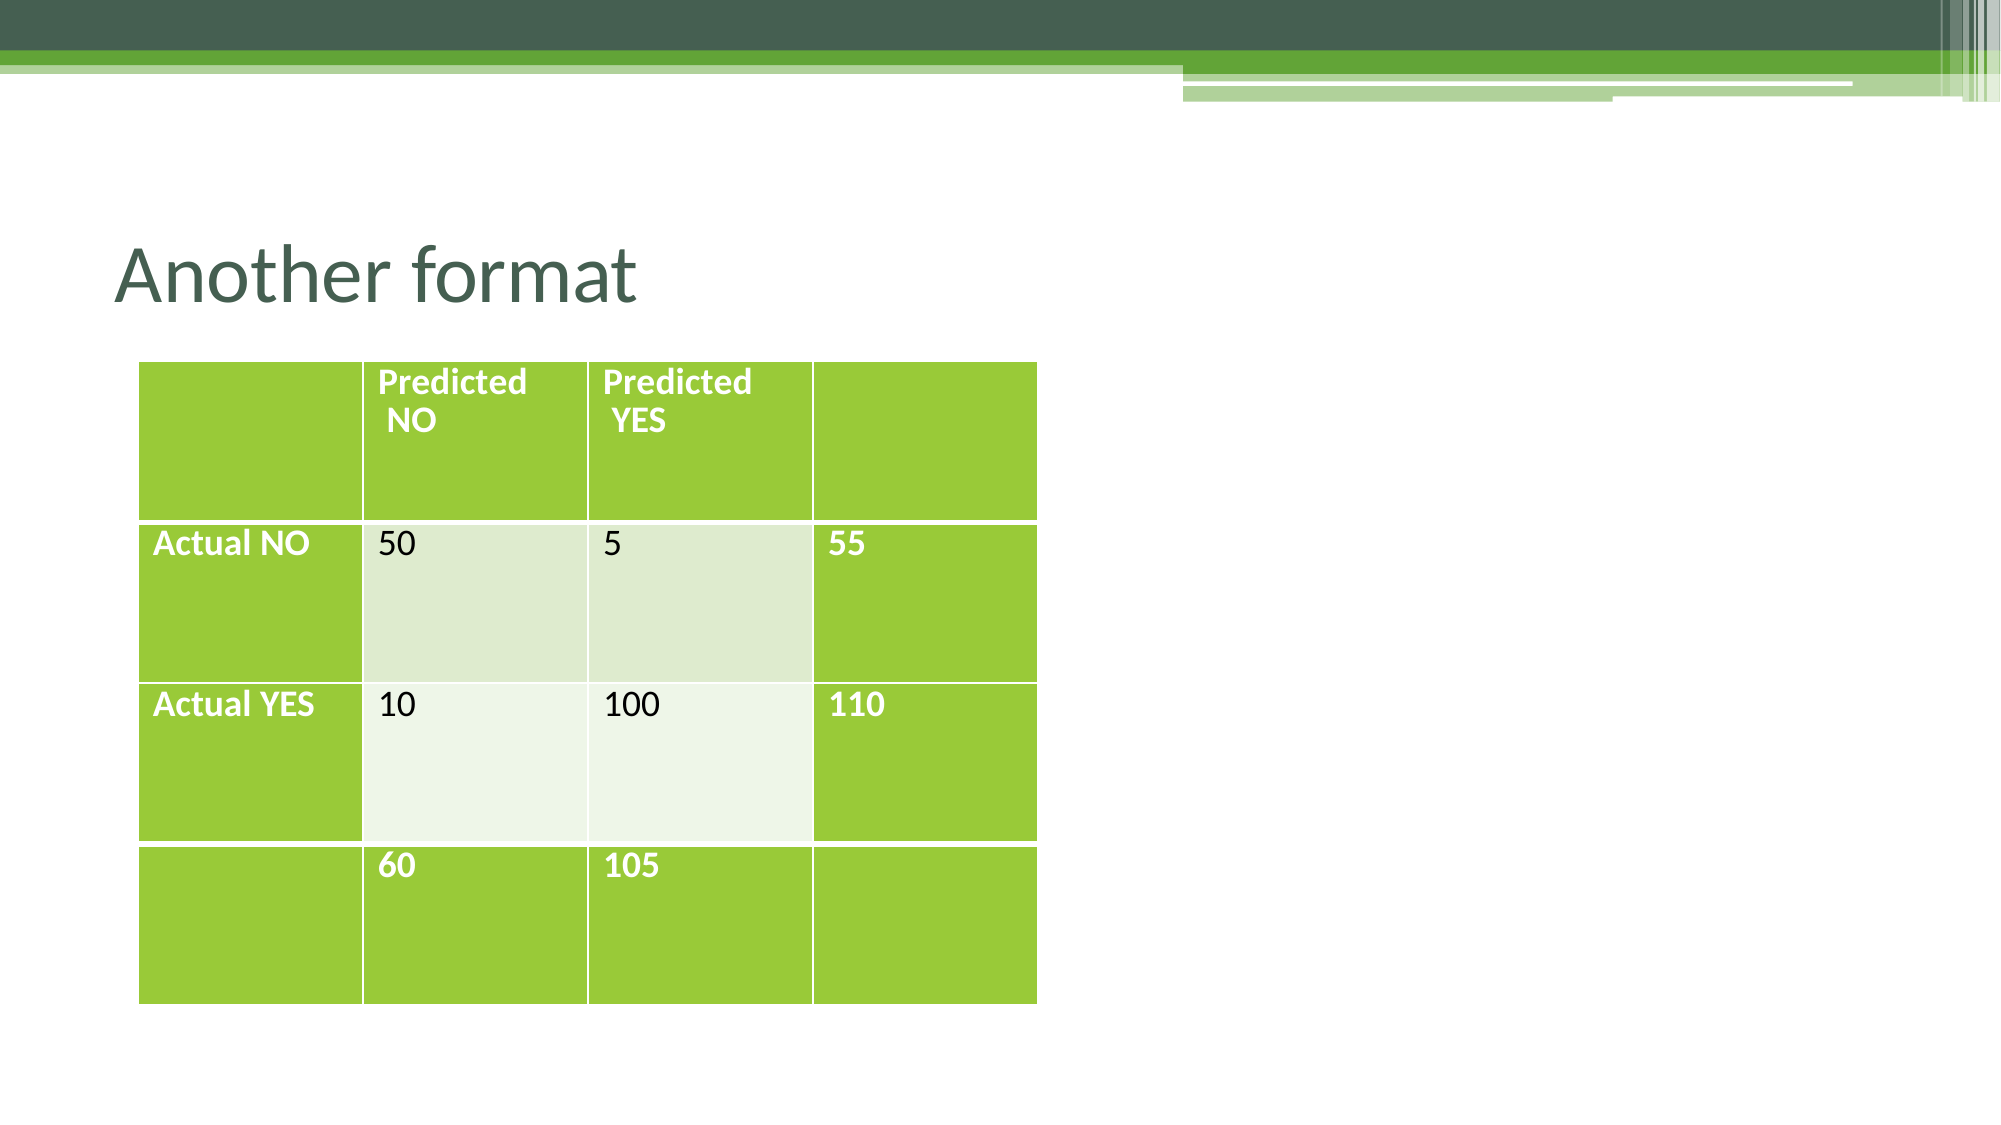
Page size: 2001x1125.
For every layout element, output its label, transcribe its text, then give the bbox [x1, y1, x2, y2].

table_cell 60 [364, 847, 587, 1004]
table_cell 10 [364, 684, 587, 841]
title Another format [112, 217, 645, 408]
table_header Predicted YES [589, 362, 812, 520]
table_cell Actual YES [139, 684, 362, 841]
table_cell 110 [814, 684, 1037, 841]
table_cell [139, 847, 362, 1004]
table_cell 100 [589, 684, 812, 841]
table_cell 5 [589, 525, 812, 682]
table_header [139, 362, 362, 520]
table_header [814, 362, 1037, 520]
table_header Predicted NO [364, 362, 587, 520]
table_cell 105 [589, 847, 812, 1004]
table_cell Actual NO [139, 525, 362, 682]
table_cell 55 [814, 525, 1037, 682]
table_cell [814, 847, 1037, 1004]
table_cell 50 [364, 525, 587, 682]
